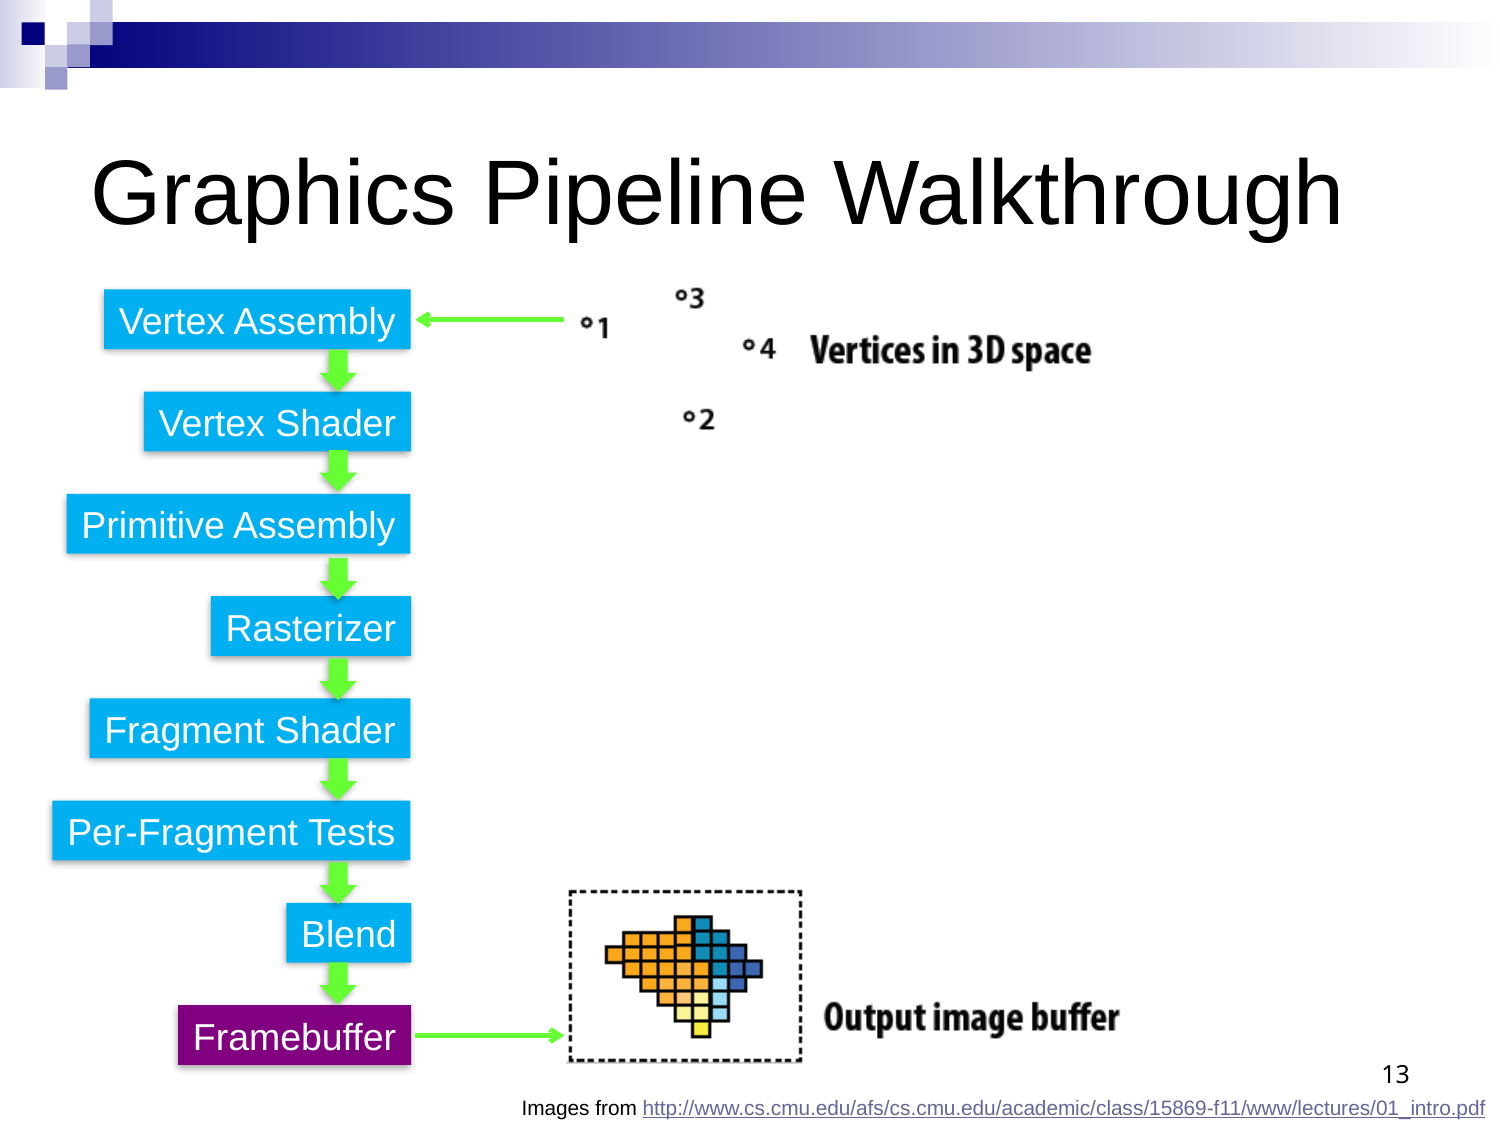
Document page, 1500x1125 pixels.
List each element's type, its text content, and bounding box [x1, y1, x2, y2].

text_box [319, 758, 358, 800]
text_box [319, 558, 358, 600]
slide_number 13 [1074, 1025, 1425, 1100]
text_box [319, 449, 358, 492]
picture [565, 884, 1128, 1067]
text_box [319, 862, 358, 905]
text_box Framebuffer [178, 1005, 412, 1065]
text_box Blend [286, 902, 412, 963]
text_box Rasterizer [210, 596, 412, 656]
text_box Per-Fragment Tests [52, 800, 411, 861]
text_box Fragment Shader [89, 698, 411, 759]
picture [576, 274, 1101, 448]
title Graphics Pipeline Walkthrough [75, 75, 1425, 300]
text_box [319, 962, 358, 1005]
text_box [319, 349, 358, 392]
text_box Images from http://www.cs.cmu.edu/afs/cs.cmu.edu/academic/class/15869-f11/www/lectures/01_intro.pdf [0, 1087, 1500, 1125]
text_box Vertex Assembly [104, 289, 411, 350]
text_box Vertex Shader [143, 391, 411, 452]
text_box [319, 658, 358, 700]
text_box Primitive Assembly [66, 493, 411, 554]
